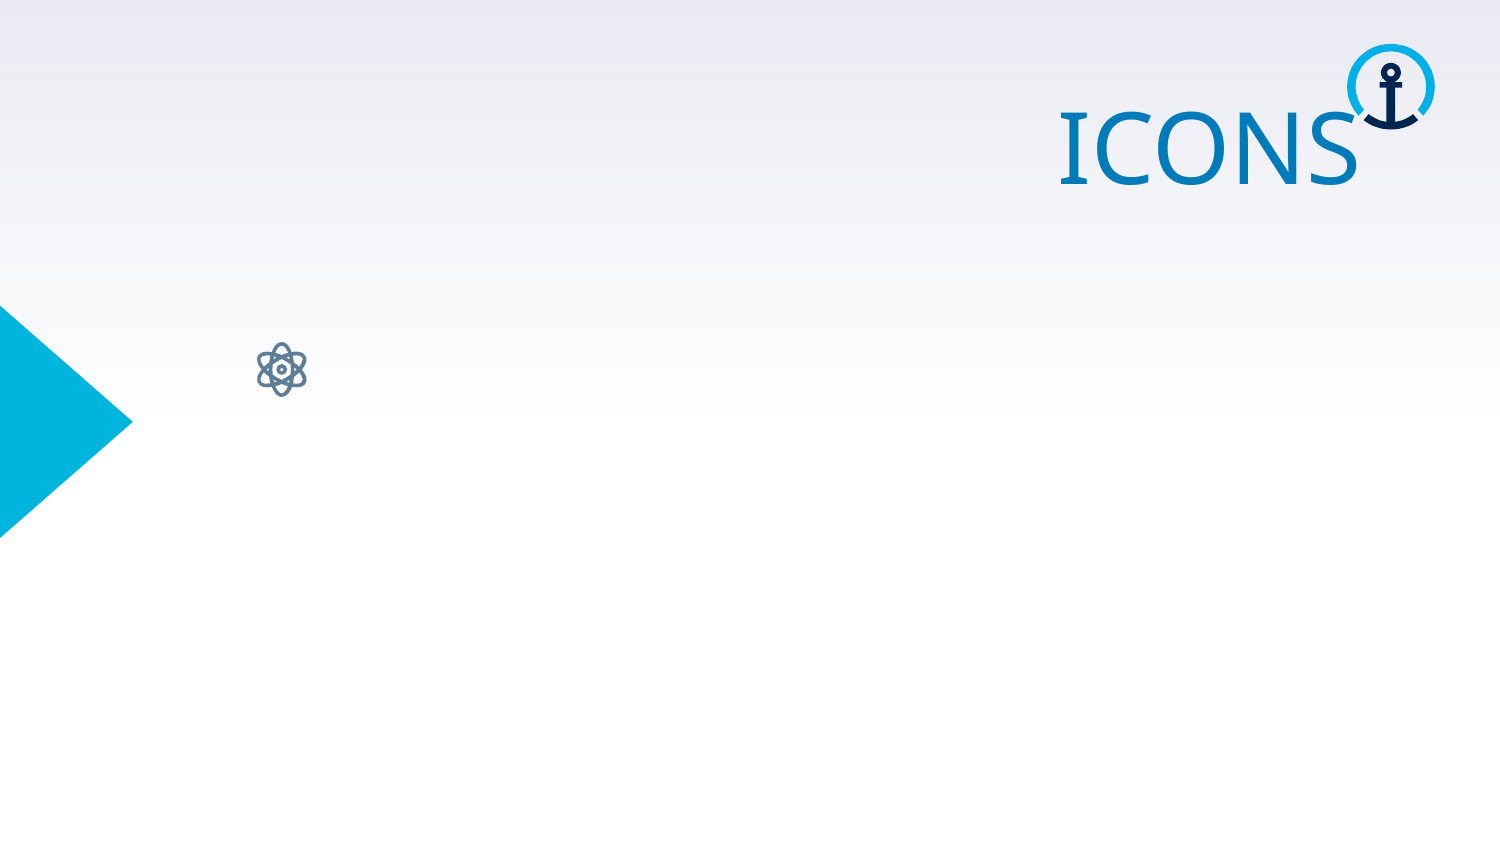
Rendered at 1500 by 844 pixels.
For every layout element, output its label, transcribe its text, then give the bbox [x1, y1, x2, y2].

title ICONS [0, 83, 1378, 194]
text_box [256, 341, 308, 398]
